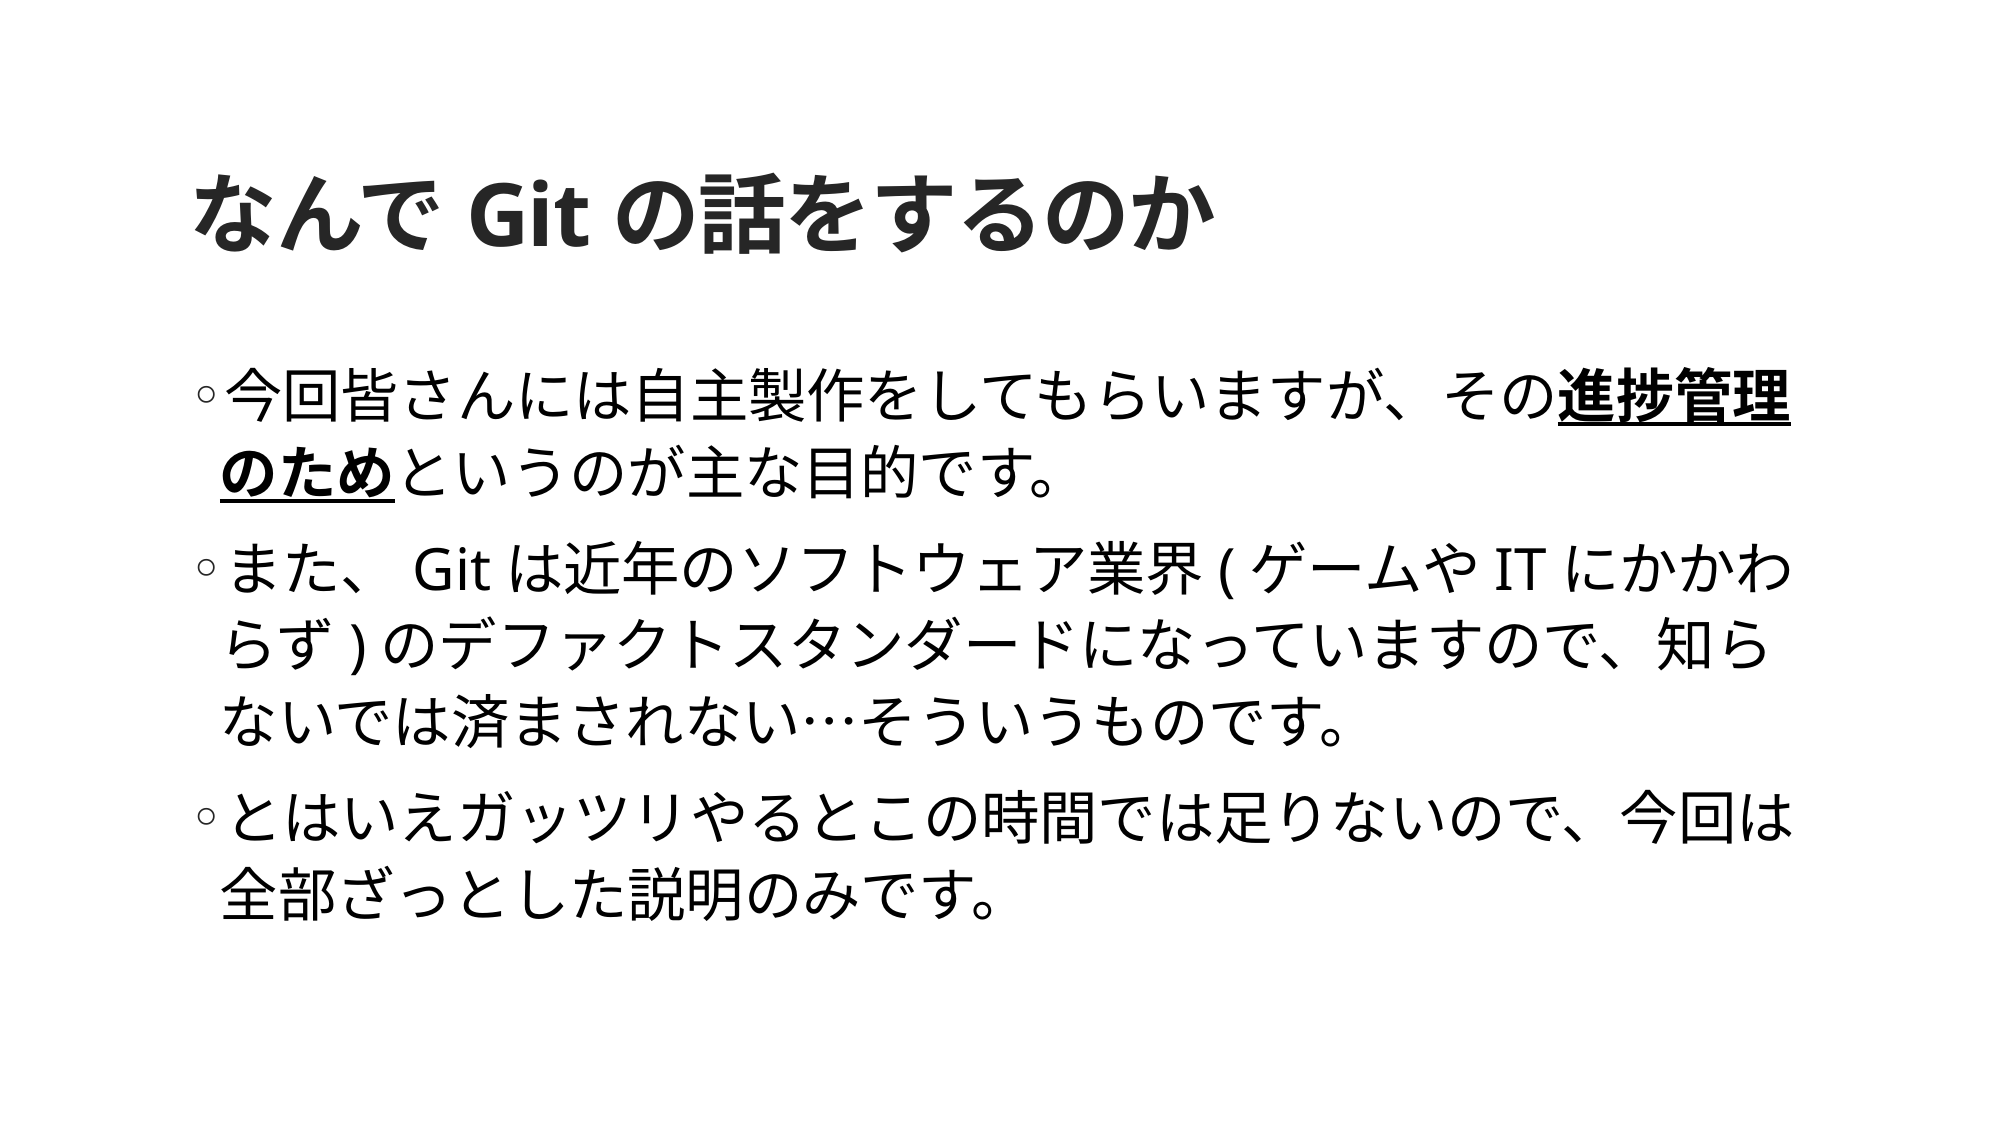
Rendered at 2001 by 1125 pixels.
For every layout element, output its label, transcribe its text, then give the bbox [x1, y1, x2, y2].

title なんでGitの話をするのか [174, 105, 1825, 331]
list 今回皆さんには自主製作をしてもらいますが、その進捗管理のためというのが主な目的です。 また、Gitは近年のソフトウェア業界(ゲームやITにかかわらず)のデファクトスタンダードになっていますので、知らないでは済まされない…そういうものです。 とはいえガッツリやるとこの時間では足りないので、今回は全部ざっとした説明のみです。 [174, 345, 1825, 1036]
